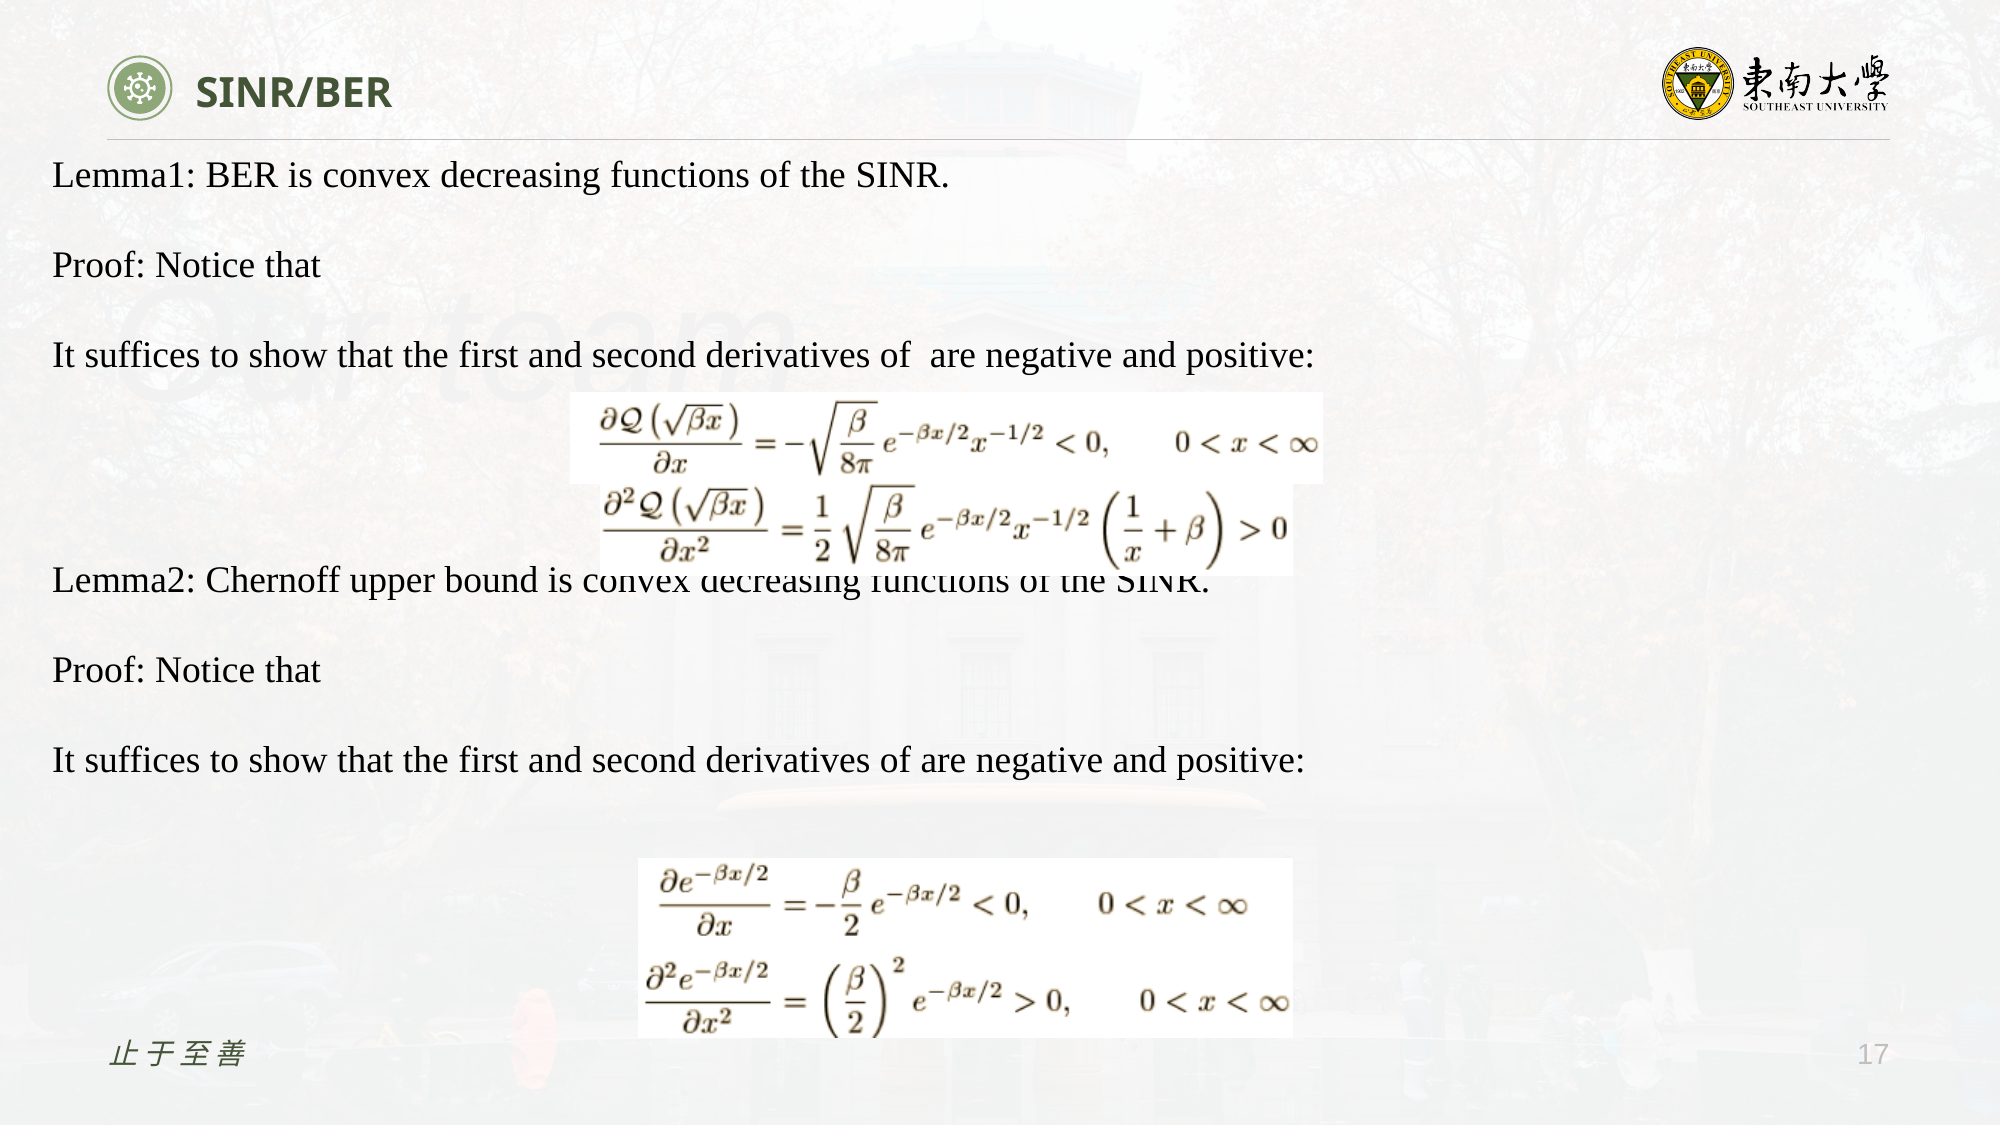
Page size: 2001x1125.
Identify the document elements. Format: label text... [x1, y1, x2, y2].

text_box SINR/BER [195, 58, 1659, 124]
slide_number 止于至善 [108, 1022, 657, 1083]
picture [1662, 47, 1889, 120]
slide_number 17 [1439, 1022, 1890, 1083]
picture [570, 392, 1323, 576]
picture [638, 858, 1293, 1038]
